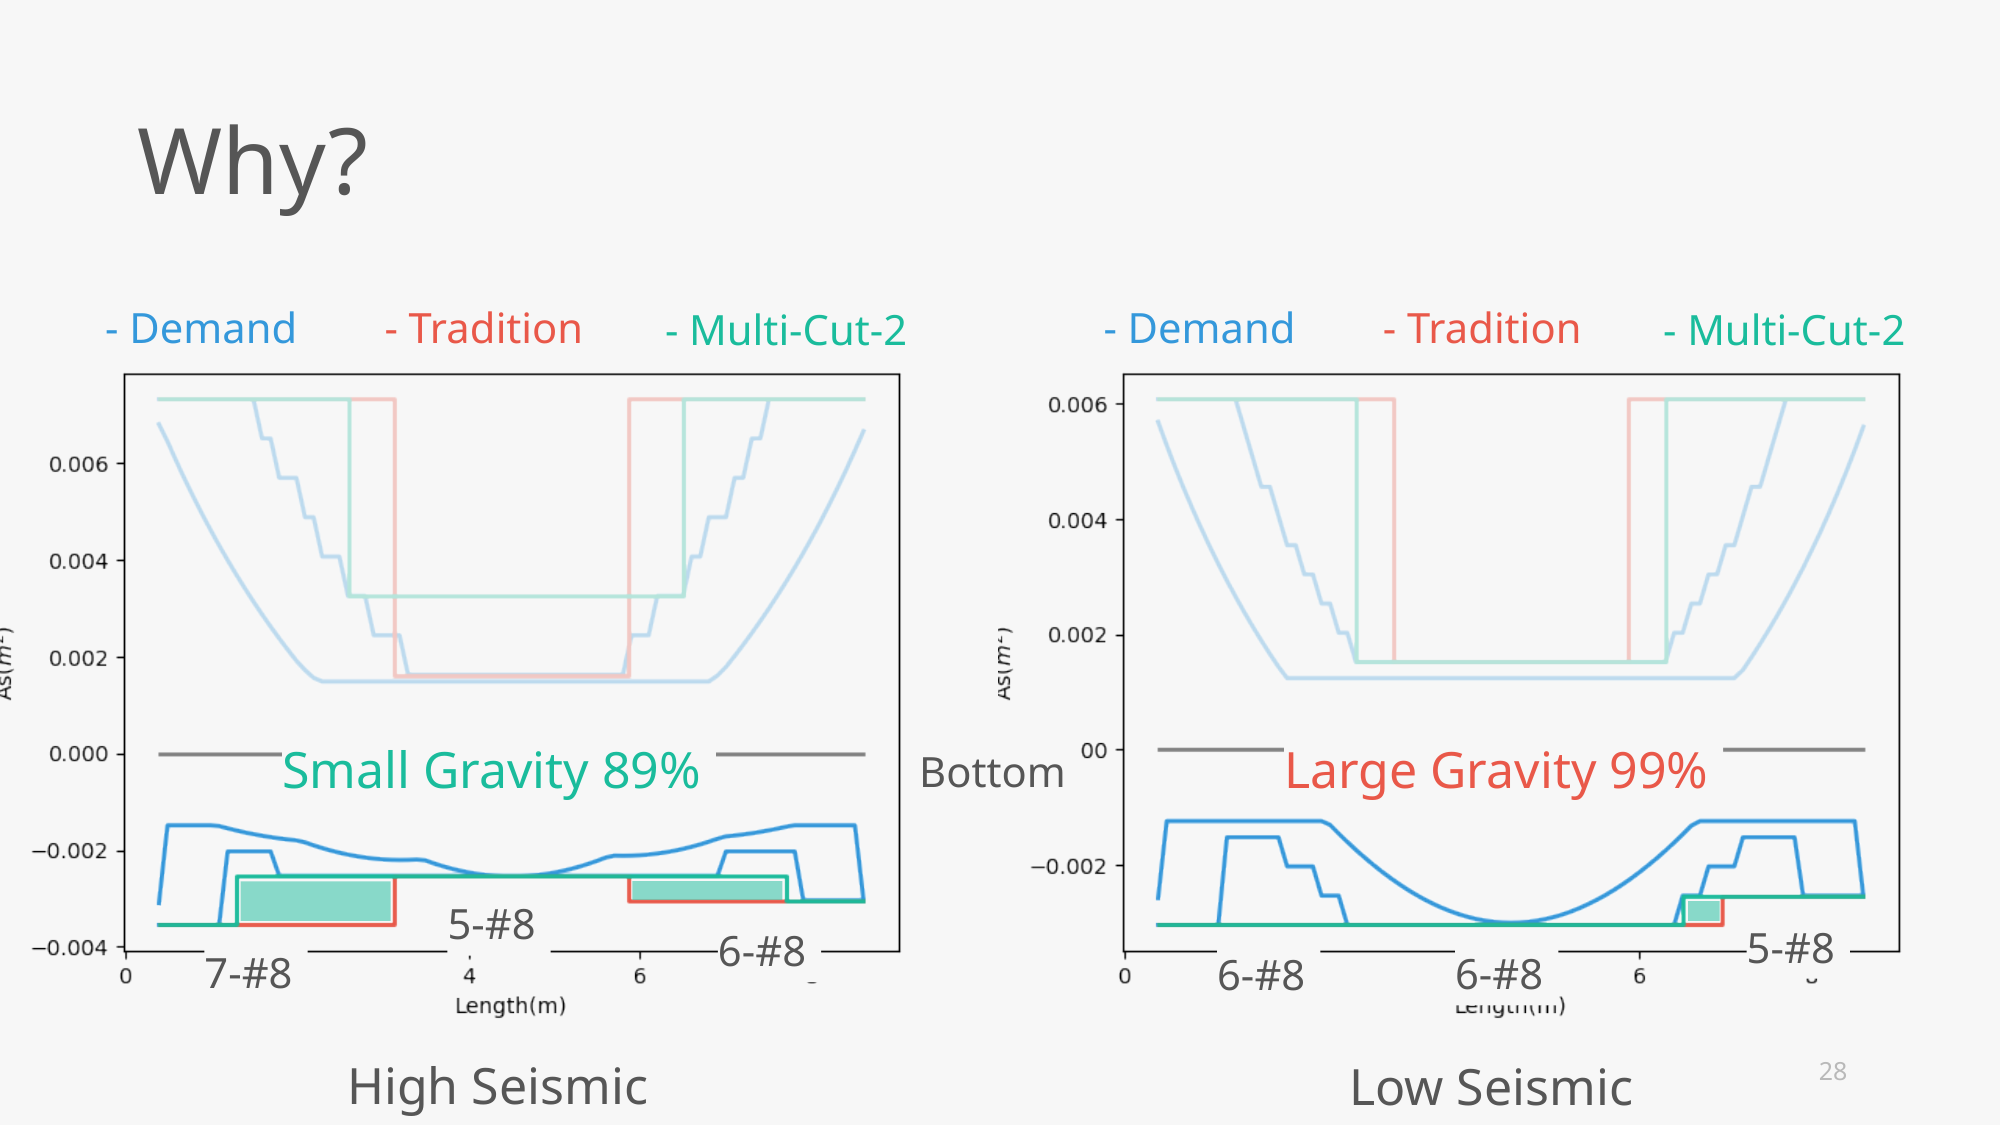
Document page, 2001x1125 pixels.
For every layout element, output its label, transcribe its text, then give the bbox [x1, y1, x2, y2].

text_box High Seismic [347, 1035, 664, 1123]
slide_number 28 [1649, 1042, 1863, 1103]
text_box Low Seismic [1349, 1036, 1649, 1123]
list Why? [137, 108, 873, 224]
picture [0, 283, 1999, 1034]
